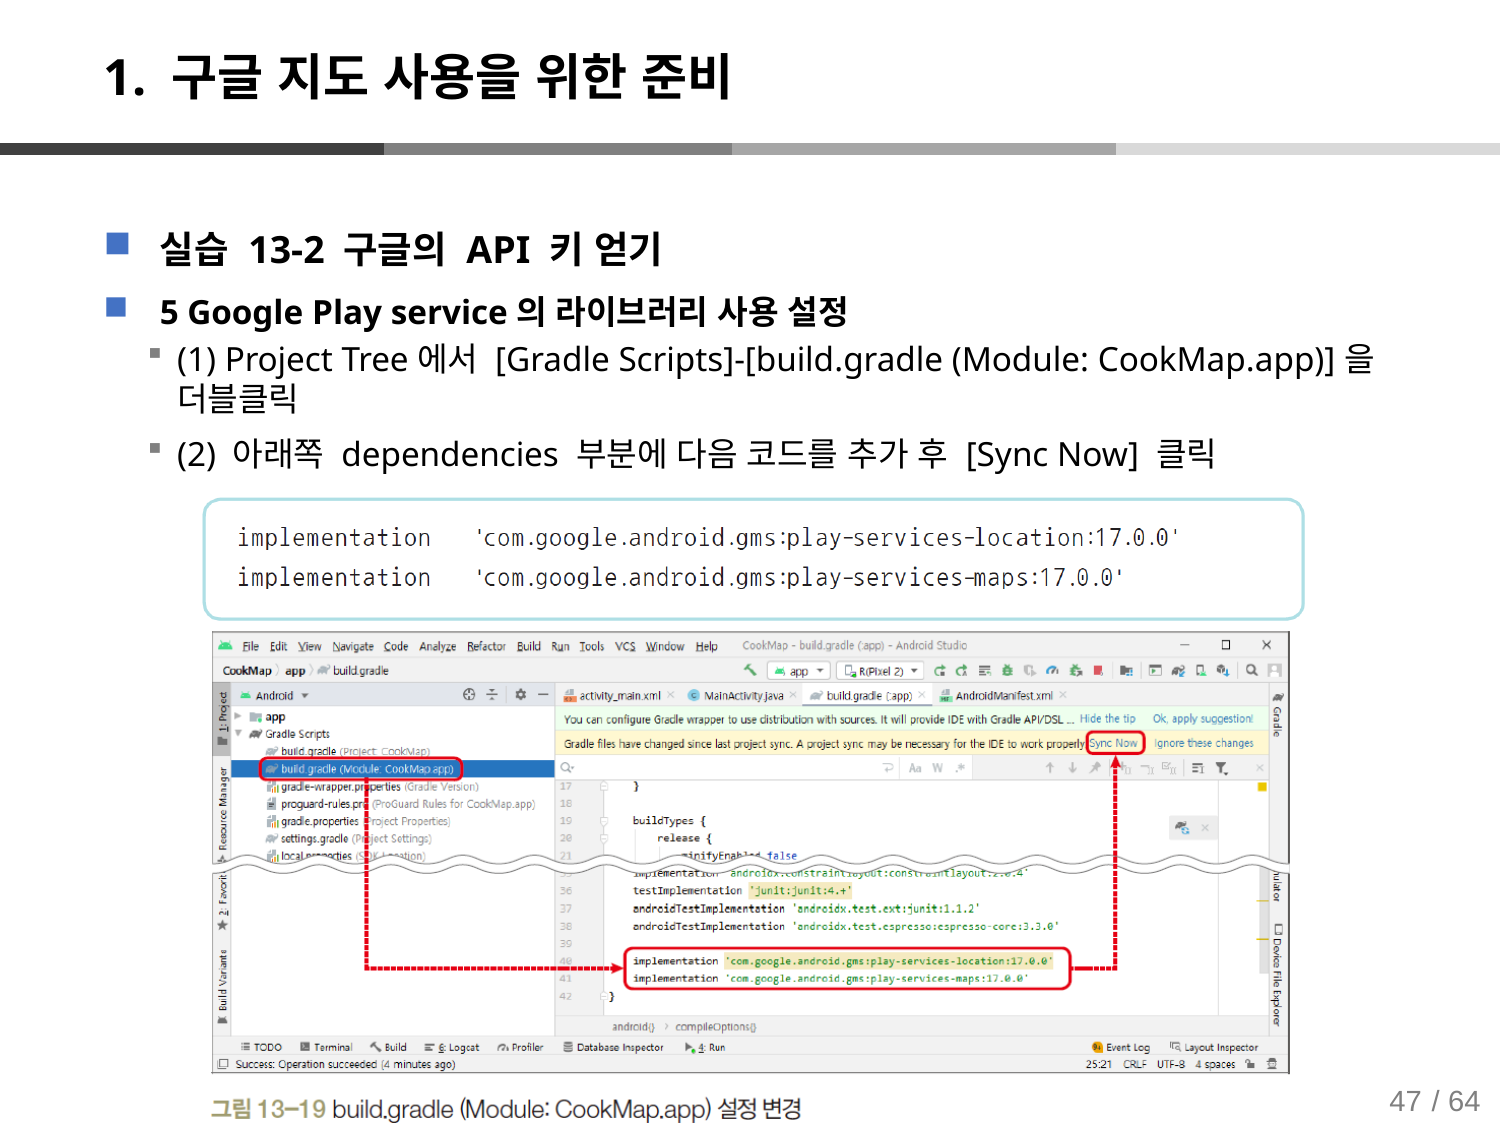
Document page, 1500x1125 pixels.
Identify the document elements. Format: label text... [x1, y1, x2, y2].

picture [208, 627, 1292, 1125]
list 실습 13-2 구글의 API 키 얻기 5 Google Play service의 라이브러리 사용 설정 (1) Project Tree에서 [Gradle Scripts]-[build.gradle (Module: CookMap.app)]을 더블클릭 (2) 아래쪽 dependencies 부분에 다음 코드를 추가 후 [Sync Now] 클릭 [88, 196, 1436, 1083]
title 1. 구글 지도 사용을 위한 준비 [88, 30, 1211, 121]
picture [192, 489, 1310, 625]
